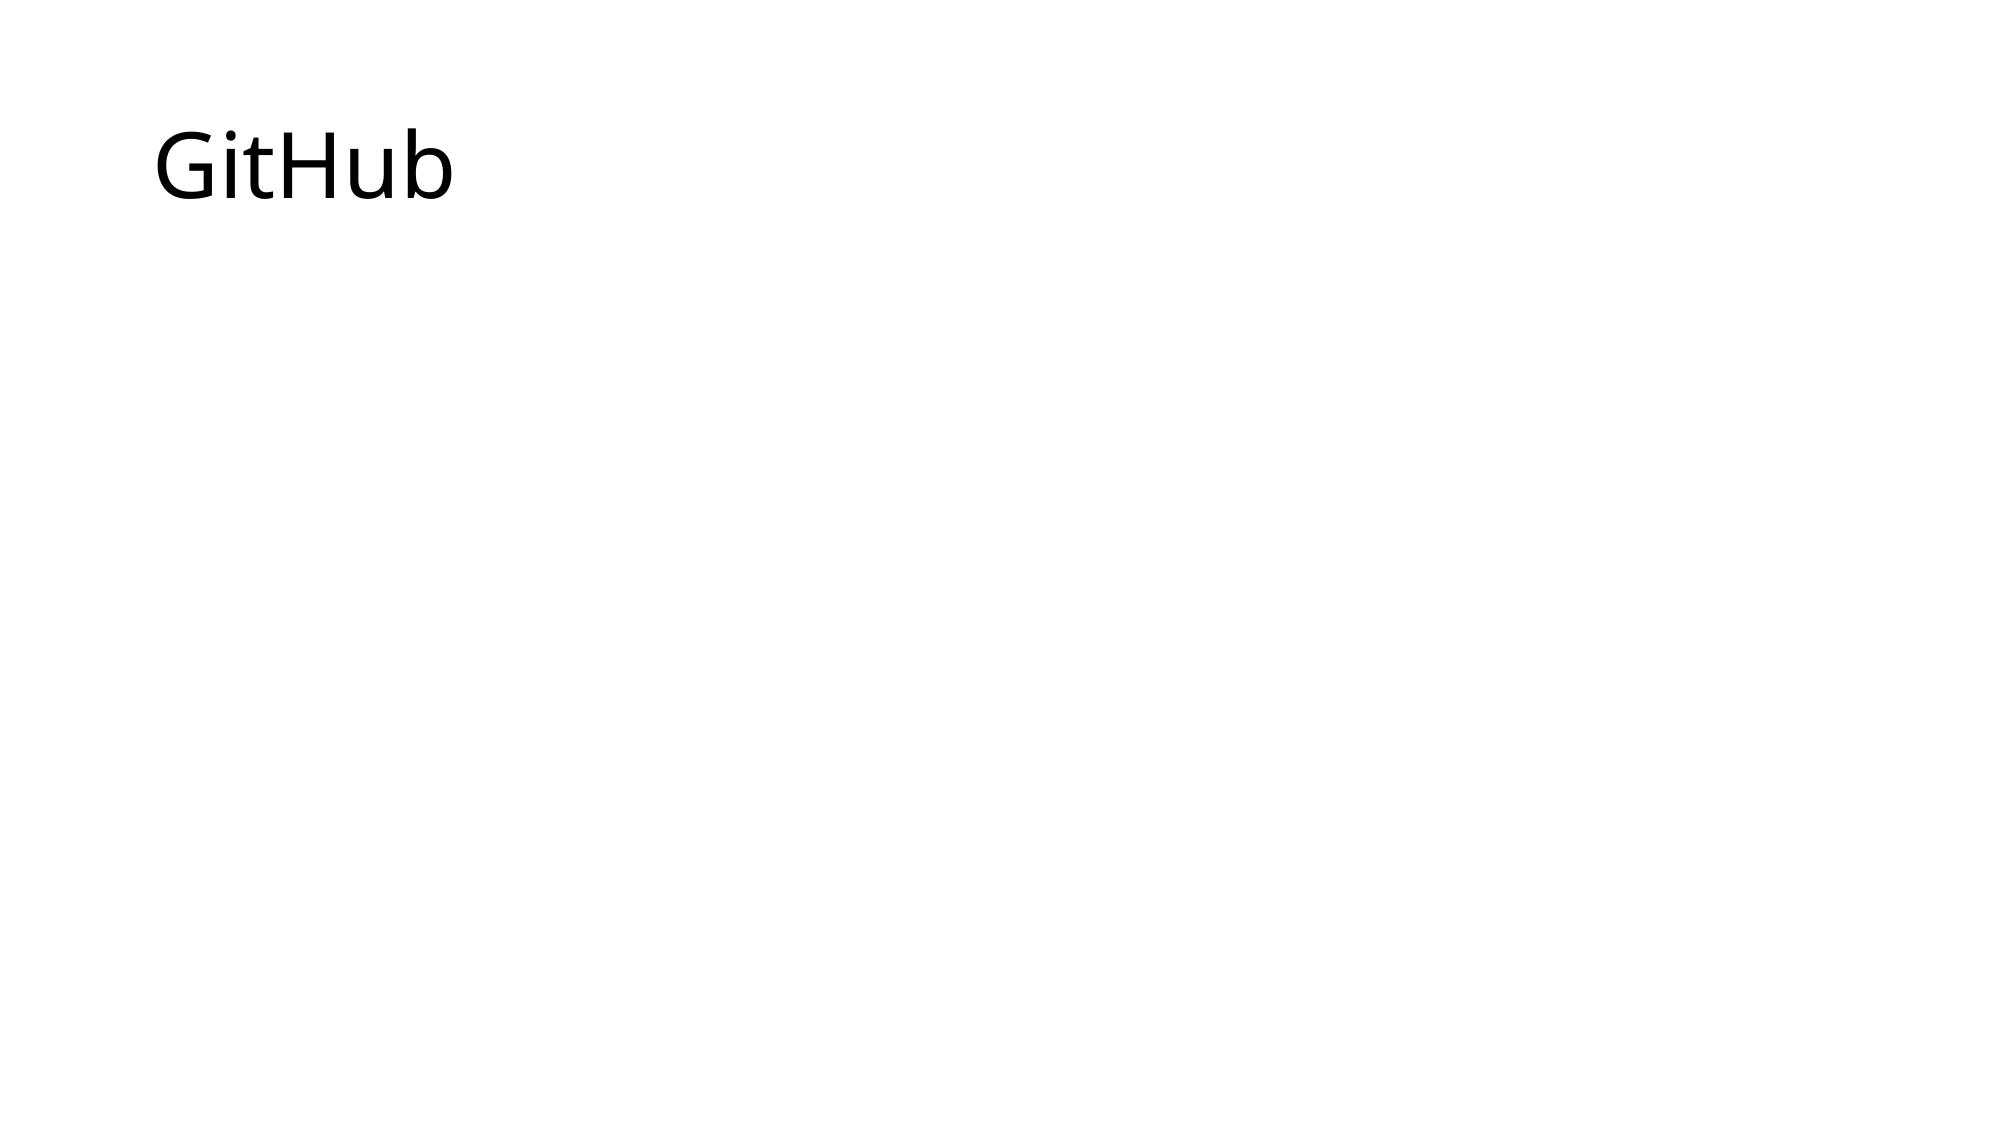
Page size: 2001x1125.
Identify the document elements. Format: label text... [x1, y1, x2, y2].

title GitHub [137, 59, 1863, 278]
